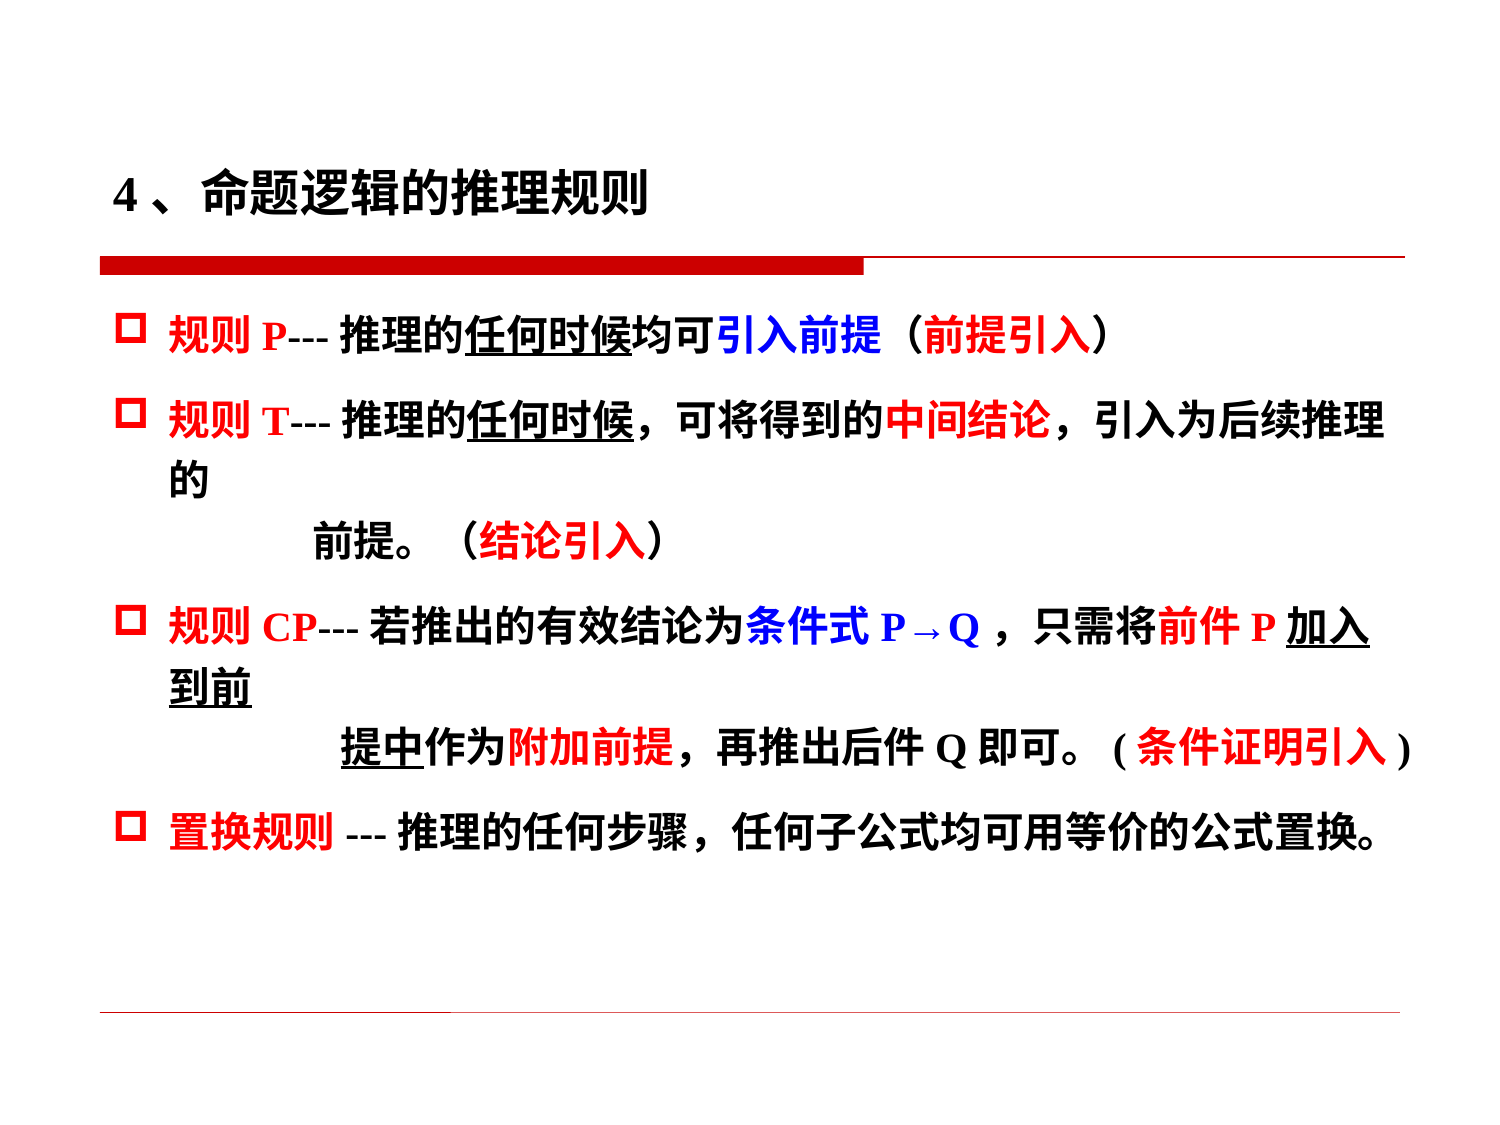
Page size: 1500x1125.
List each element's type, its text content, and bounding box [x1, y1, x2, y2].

text_box 规则P---推理的任何时候均可引入前提（前提引入） 规则T---推理的任何时候，可将得到的中间结论，引入为后续推理的 前提。（结论引入） 规则CP---若推出的有效结论为条件式P→Q，只需将前件P加入到前 提中作为附加前提，再推出后件Q即可。(条件证明引入) 置换规则---推理的任何步骤，任何子公式均可用等价的公式置换。 [112, 297, 1412, 857]
text_box 4、命题逻辑的推理规则 [112, 148, 668, 222]
